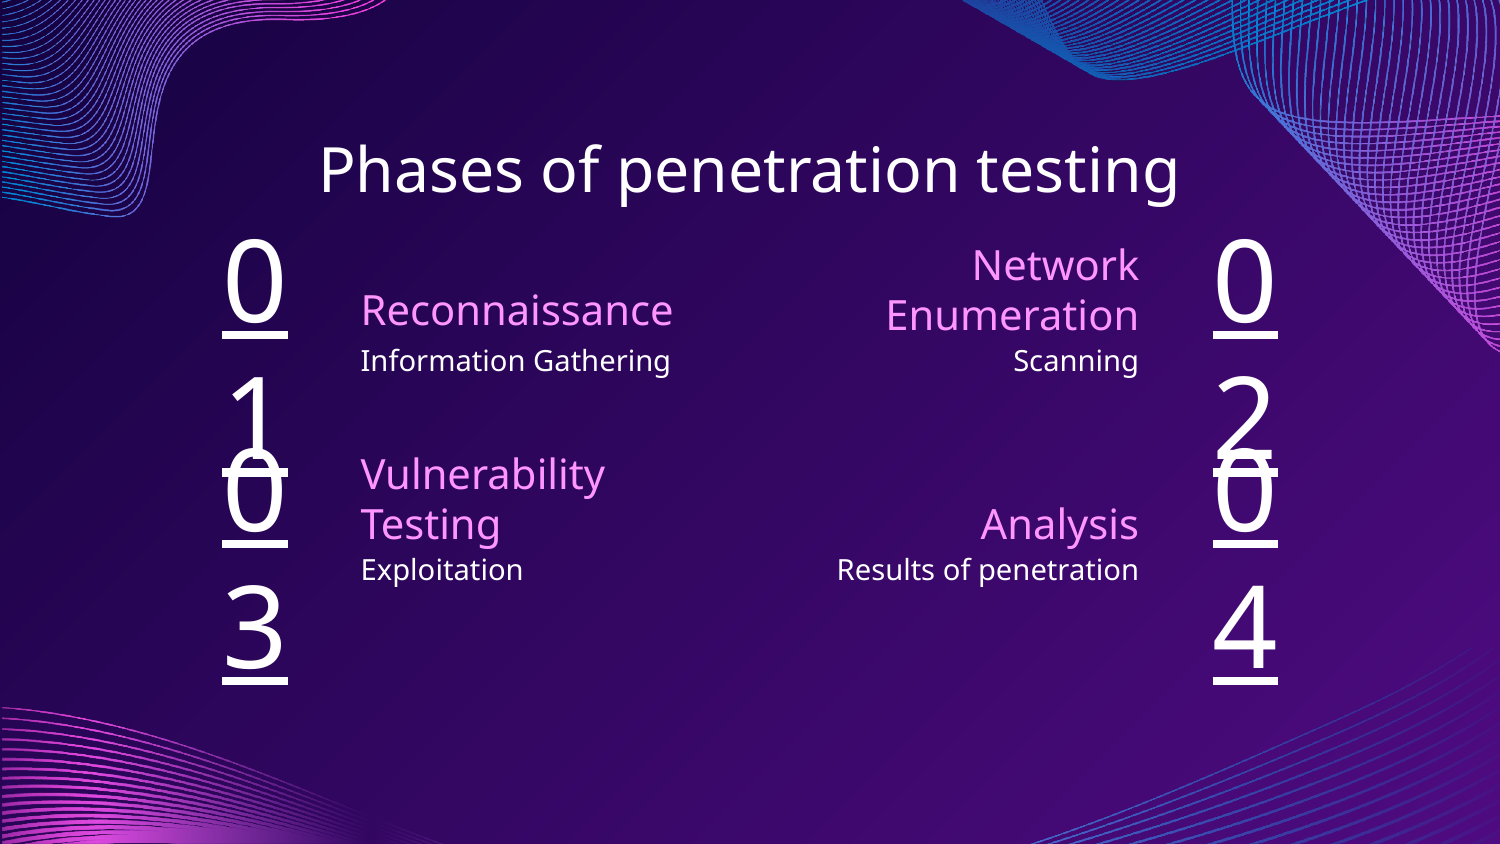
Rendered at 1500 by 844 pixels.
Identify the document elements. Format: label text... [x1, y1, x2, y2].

title 02 [1166, 297, 1324, 393]
title Phases of penetration testing [120, 114, 1380, 218]
title Vulnerability Testing [345, 480, 715, 536]
title Analysis [785, 480, 1155, 536]
subtitle Scanning [785, 327, 1155, 422]
title Reconnaissance [345, 266, 715, 327]
subtitle Results of penetration [785, 536, 1155, 631]
title 01 [176, 297, 334, 393]
title 03 [176, 506, 334, 602]
title Network Enumeration [785, 271, 1155, 327]
subtitle Information Gathering [345, 327, 715, 422]
subtitle Exploitation [345, 536, 715, 631]
title 04 [1166, 506, 1324, 602]
picture [0, 0, 1500, 844]
